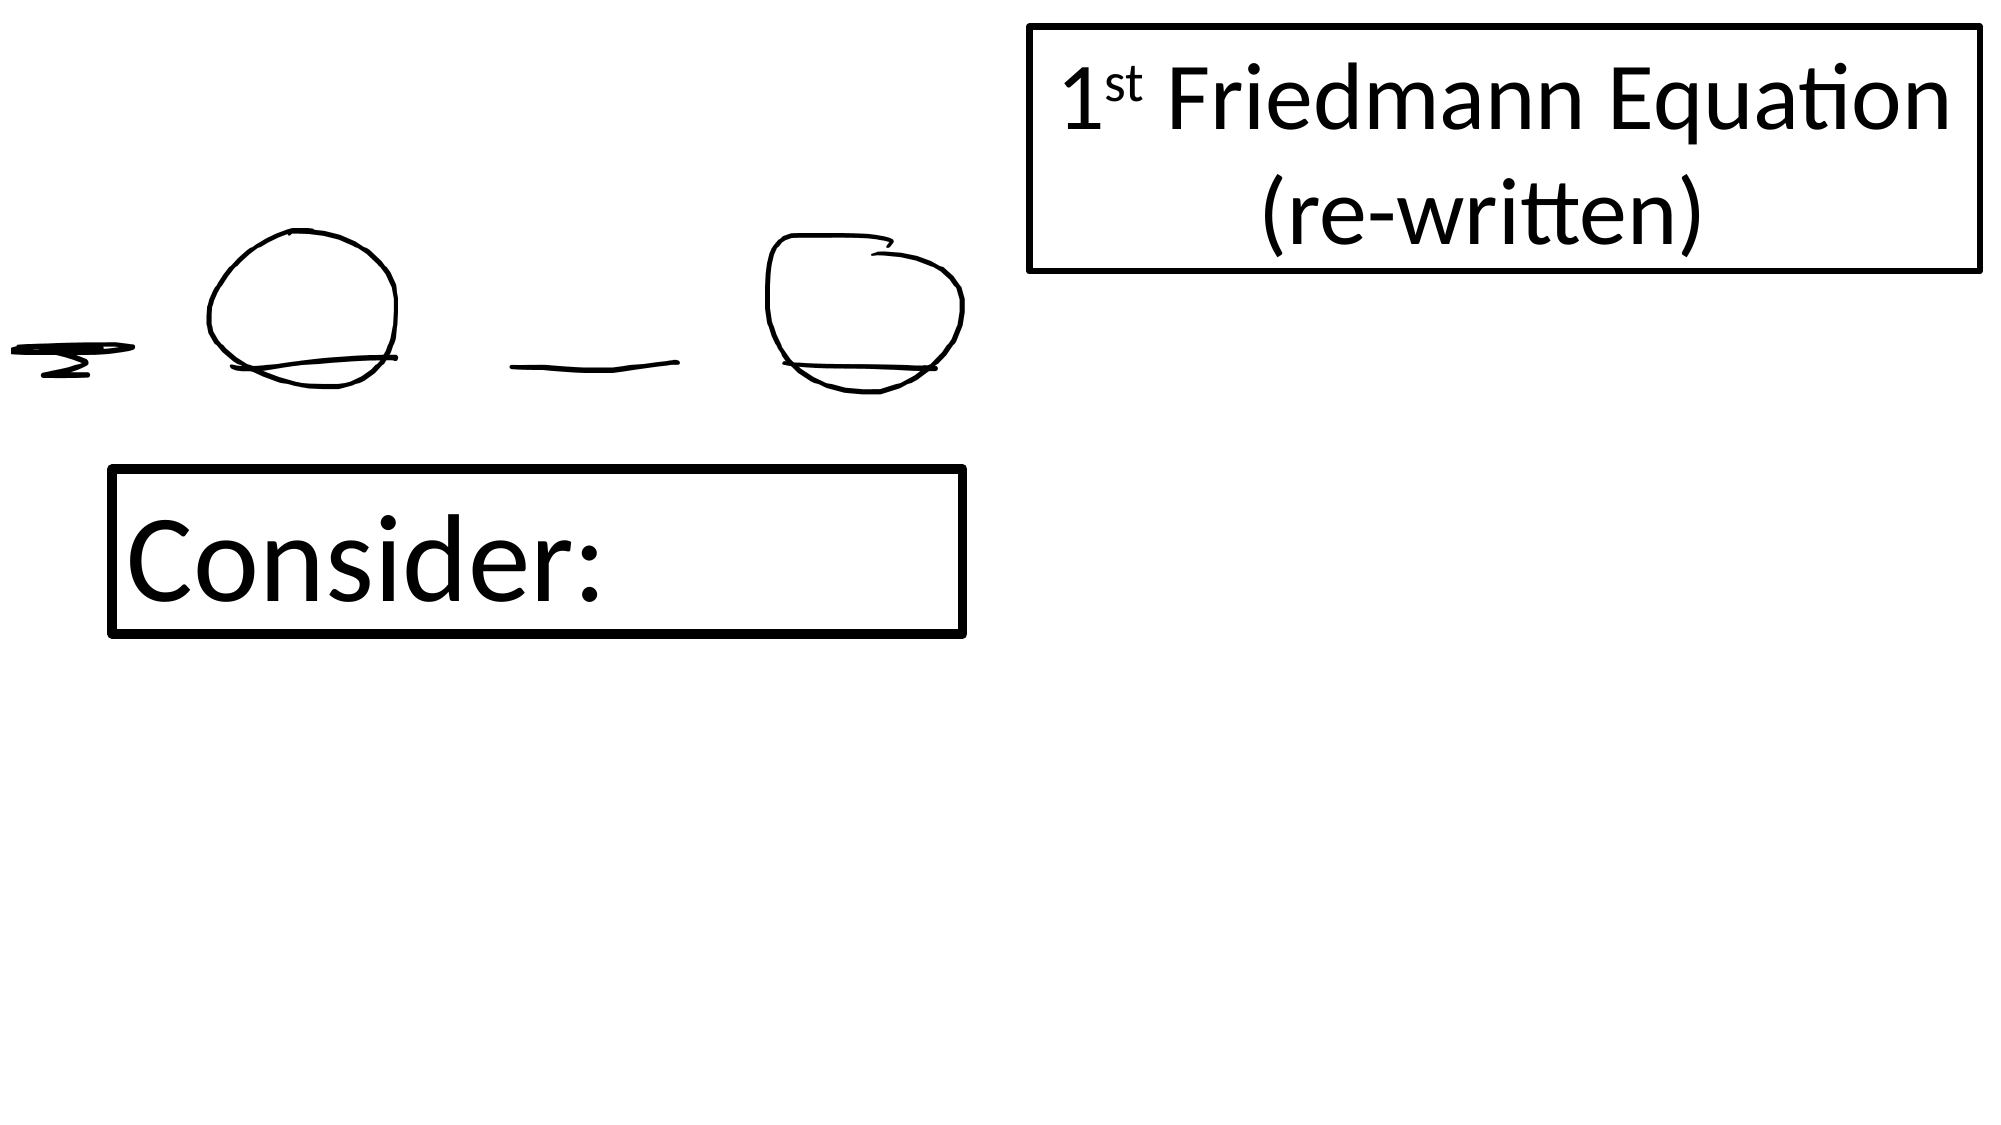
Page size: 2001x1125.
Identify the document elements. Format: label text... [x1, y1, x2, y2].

text_box 1st Friedmann Equation (re-written) [1029, 26, 1980, 272]
picture [11, 228, 974, 403]
